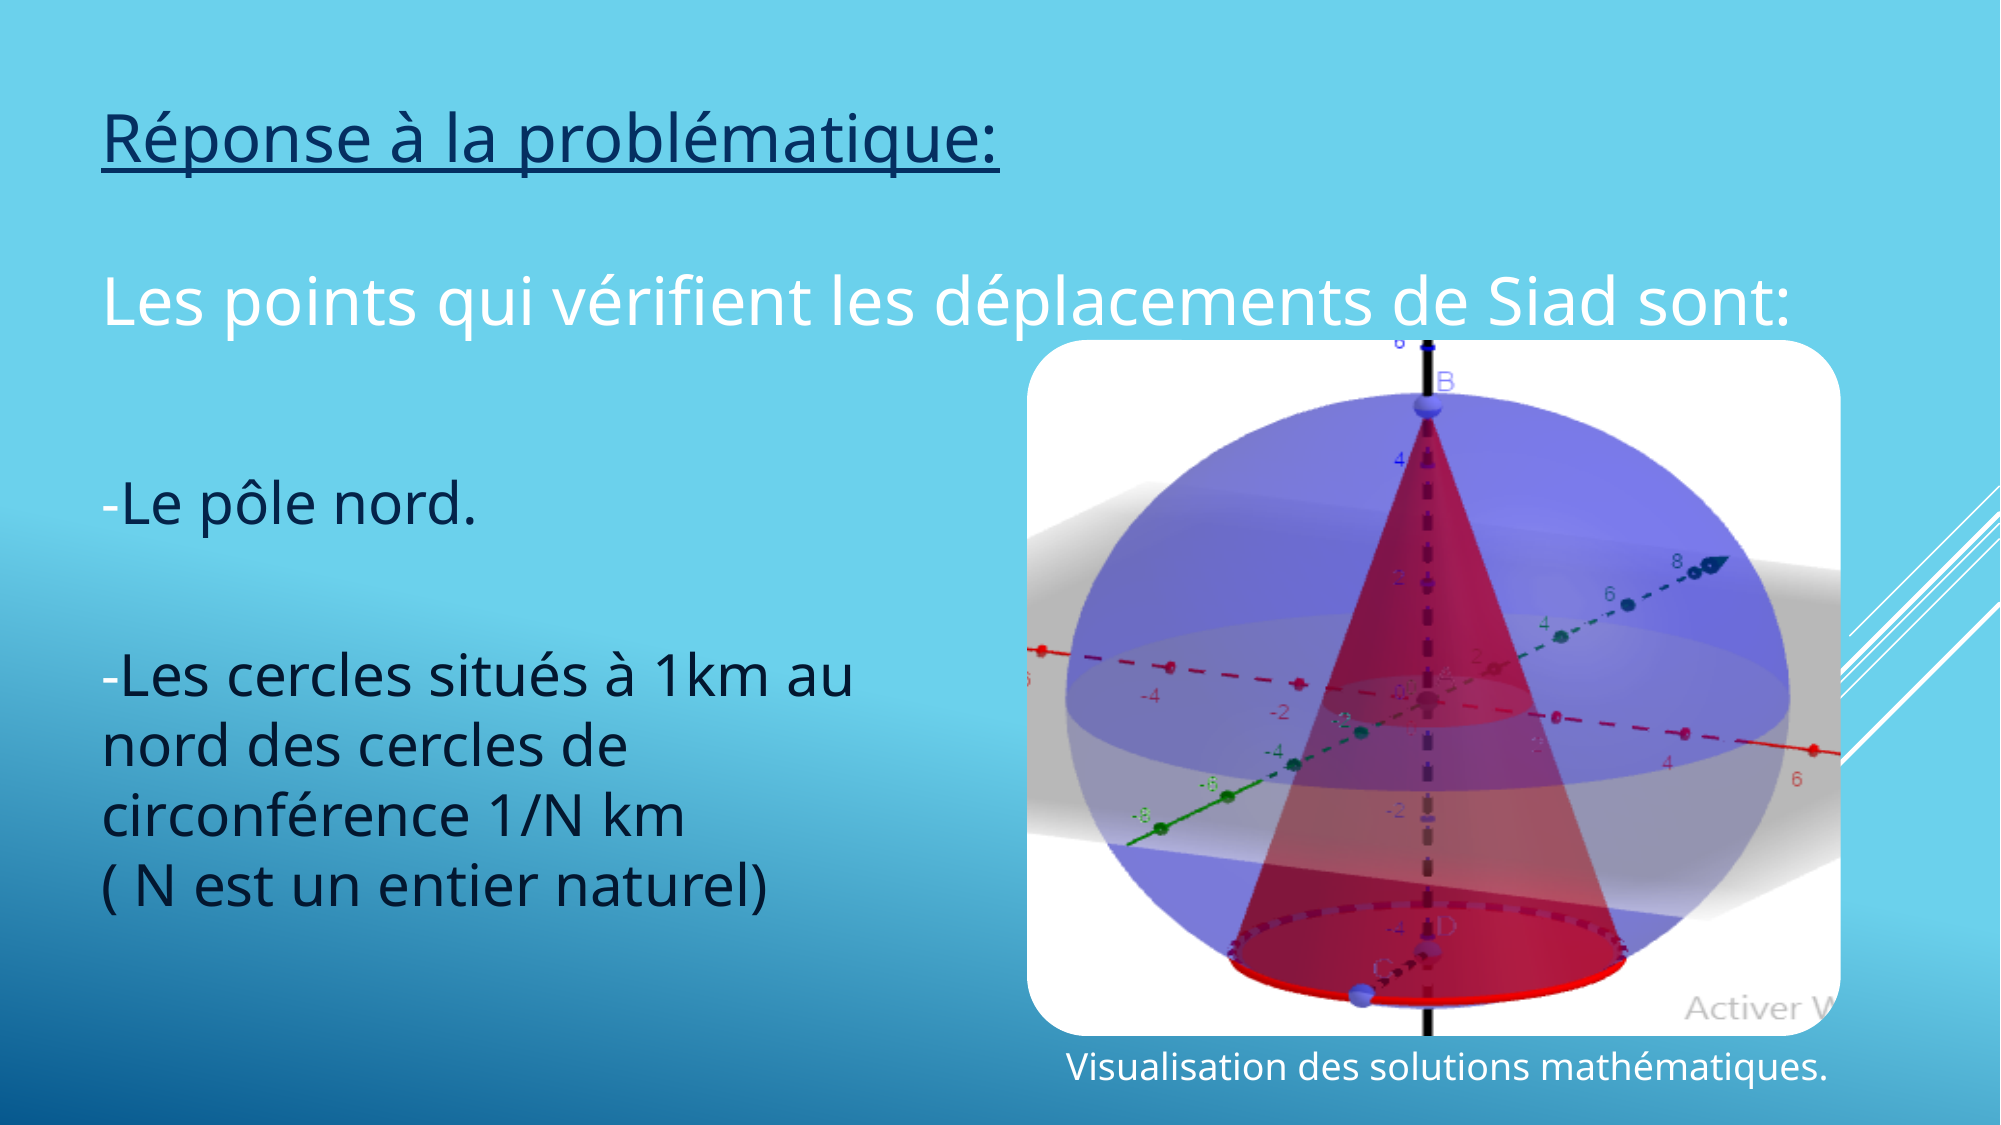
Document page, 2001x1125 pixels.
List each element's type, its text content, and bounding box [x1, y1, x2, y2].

text_box -Le pôle nord. [86, 458, 858, 544]
text_box Visualisation des solutions mathématiques. [1051, 1035, 1905, 1096]
text_box Réponse à la problématique: [86, 88, 1742, 184]
picture [1026, 339, 1841, 1037]
text_box -Les cercles situés à 1km au nord des cercles de circonférence 1/N km ( N est un entier naturel) [86, 630, 893, 925]
text_box Les points qui vérifient les déplacements de Siad sont: [86, 251, 1968, 427]
